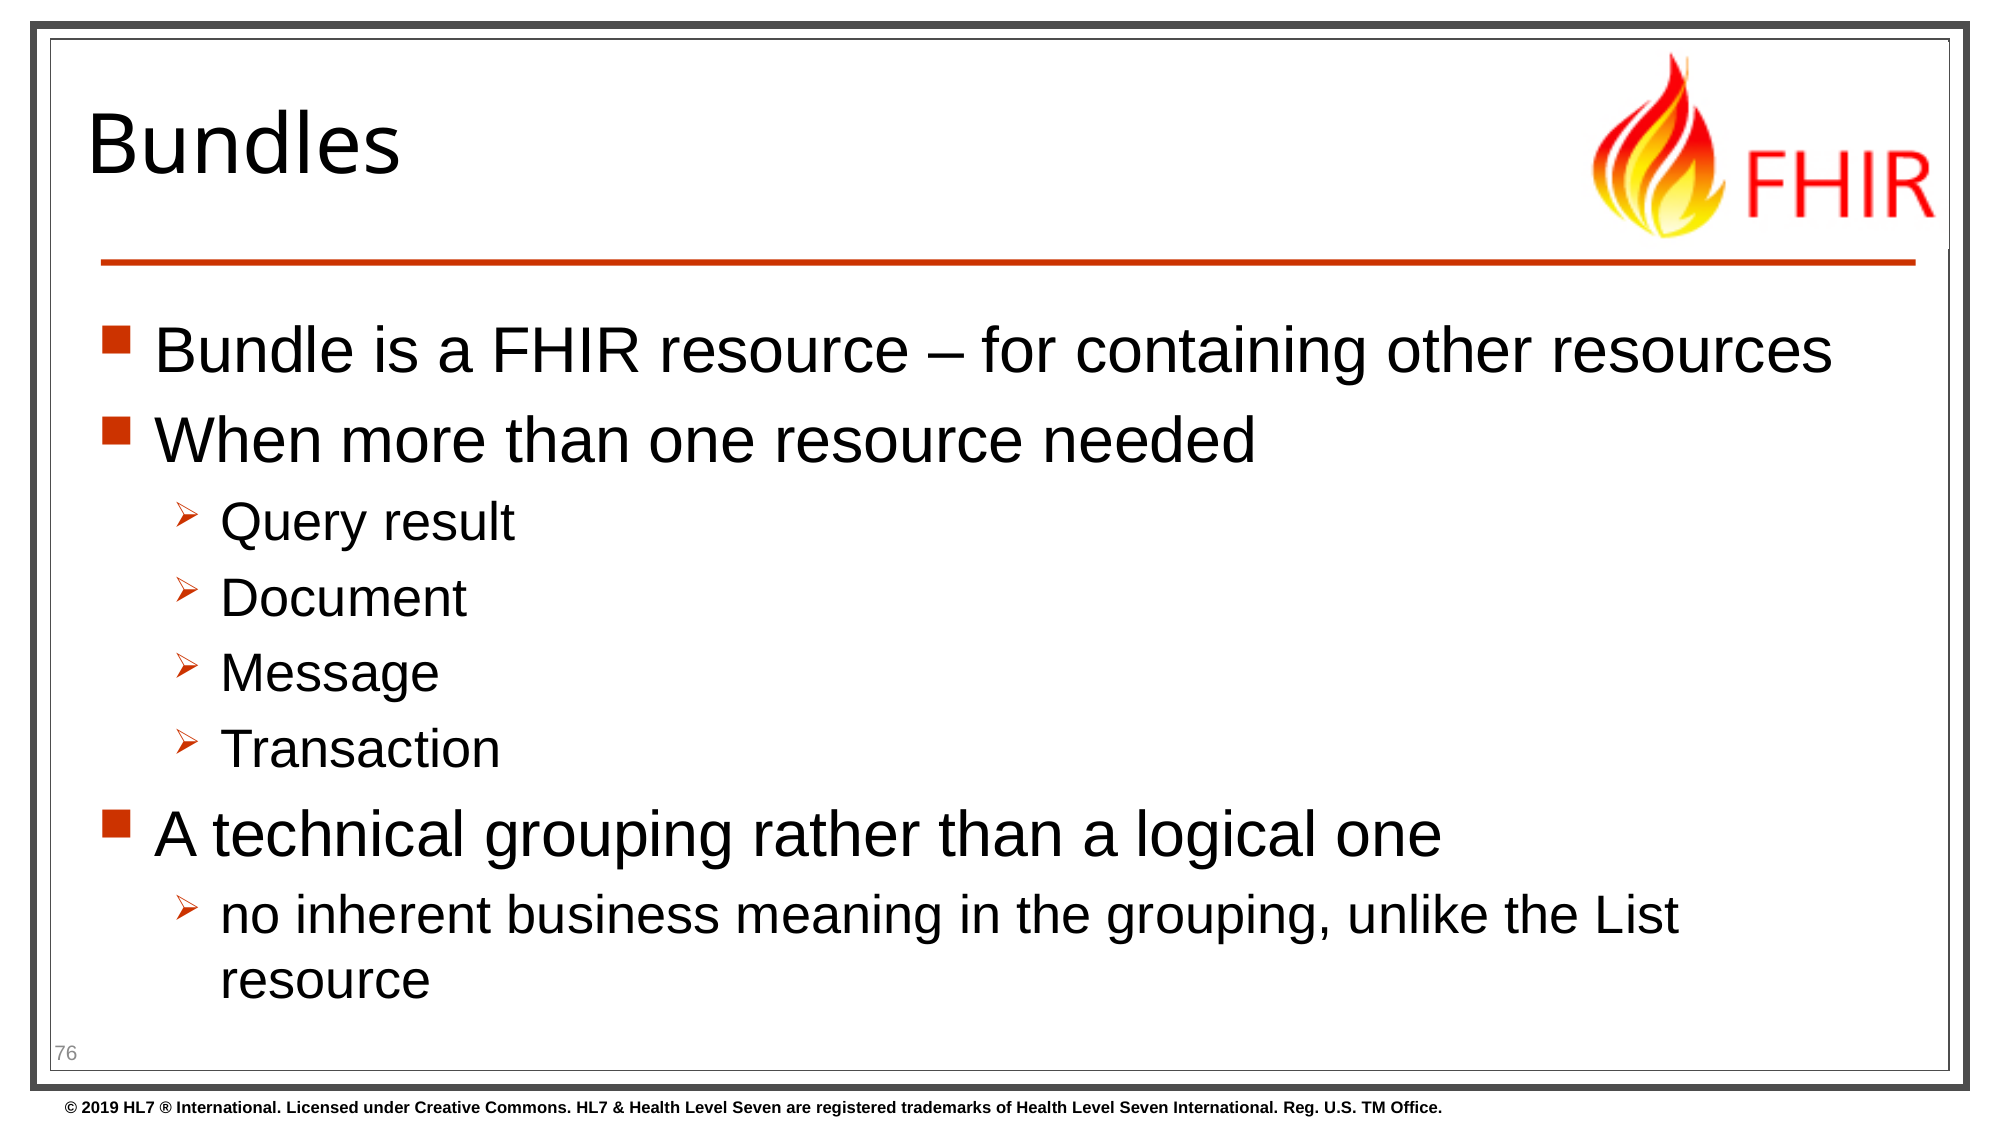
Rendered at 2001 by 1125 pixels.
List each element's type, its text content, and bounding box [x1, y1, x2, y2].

picture [1578, 42, 1949, 249]
list Bundle is a FHIR resource – for containing other resources When more than one resource needed Query result Document Message Transaction A technical grouping rather than a logical one no inherent business meaning in the grouping, unlike the List resource [83, 299, 1917, 1035]
slide_number 76 [39, 1034, 197, 1071]
title Bundles [70, 54, 1504, 244]
